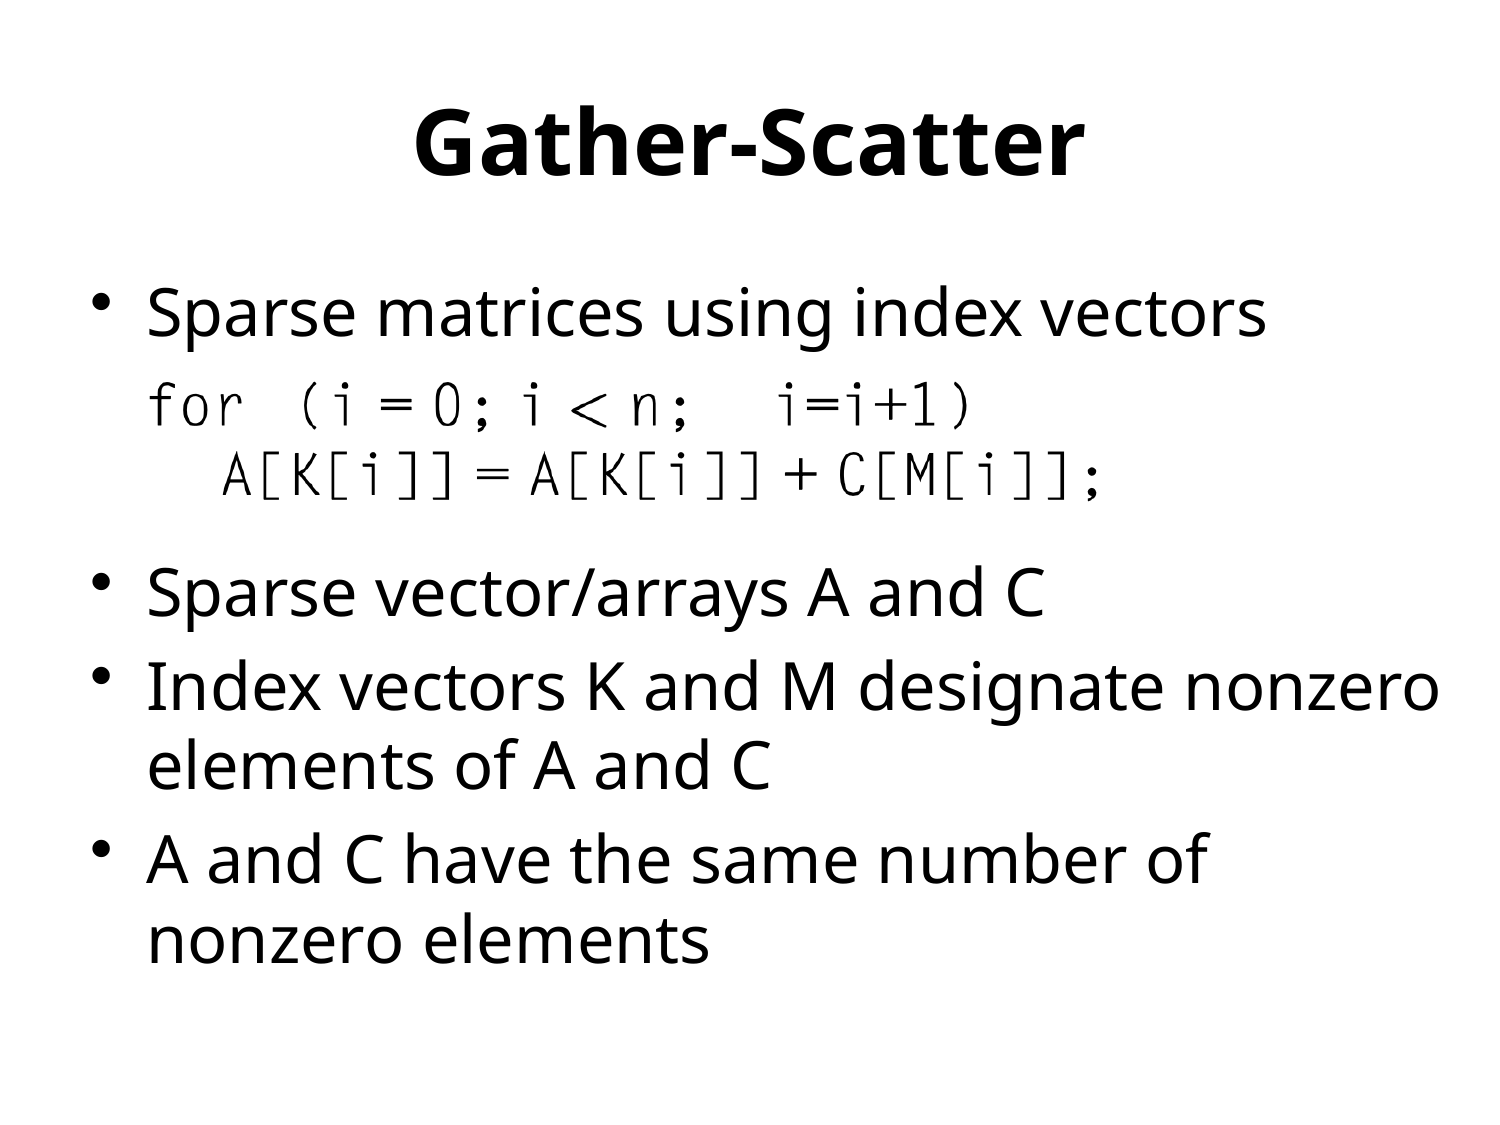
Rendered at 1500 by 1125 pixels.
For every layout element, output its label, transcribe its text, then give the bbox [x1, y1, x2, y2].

picture [141, 374, 1105, 513]
title Gather-Scatter [0, 45, 1500, 233]
list Sparse matrices using index vectors Sparse vector/arrays A and C Index vectors K and M designate nonzero elements of A and C A and C have the same number of nonzero elements [75, 262, 1500, 1125]
